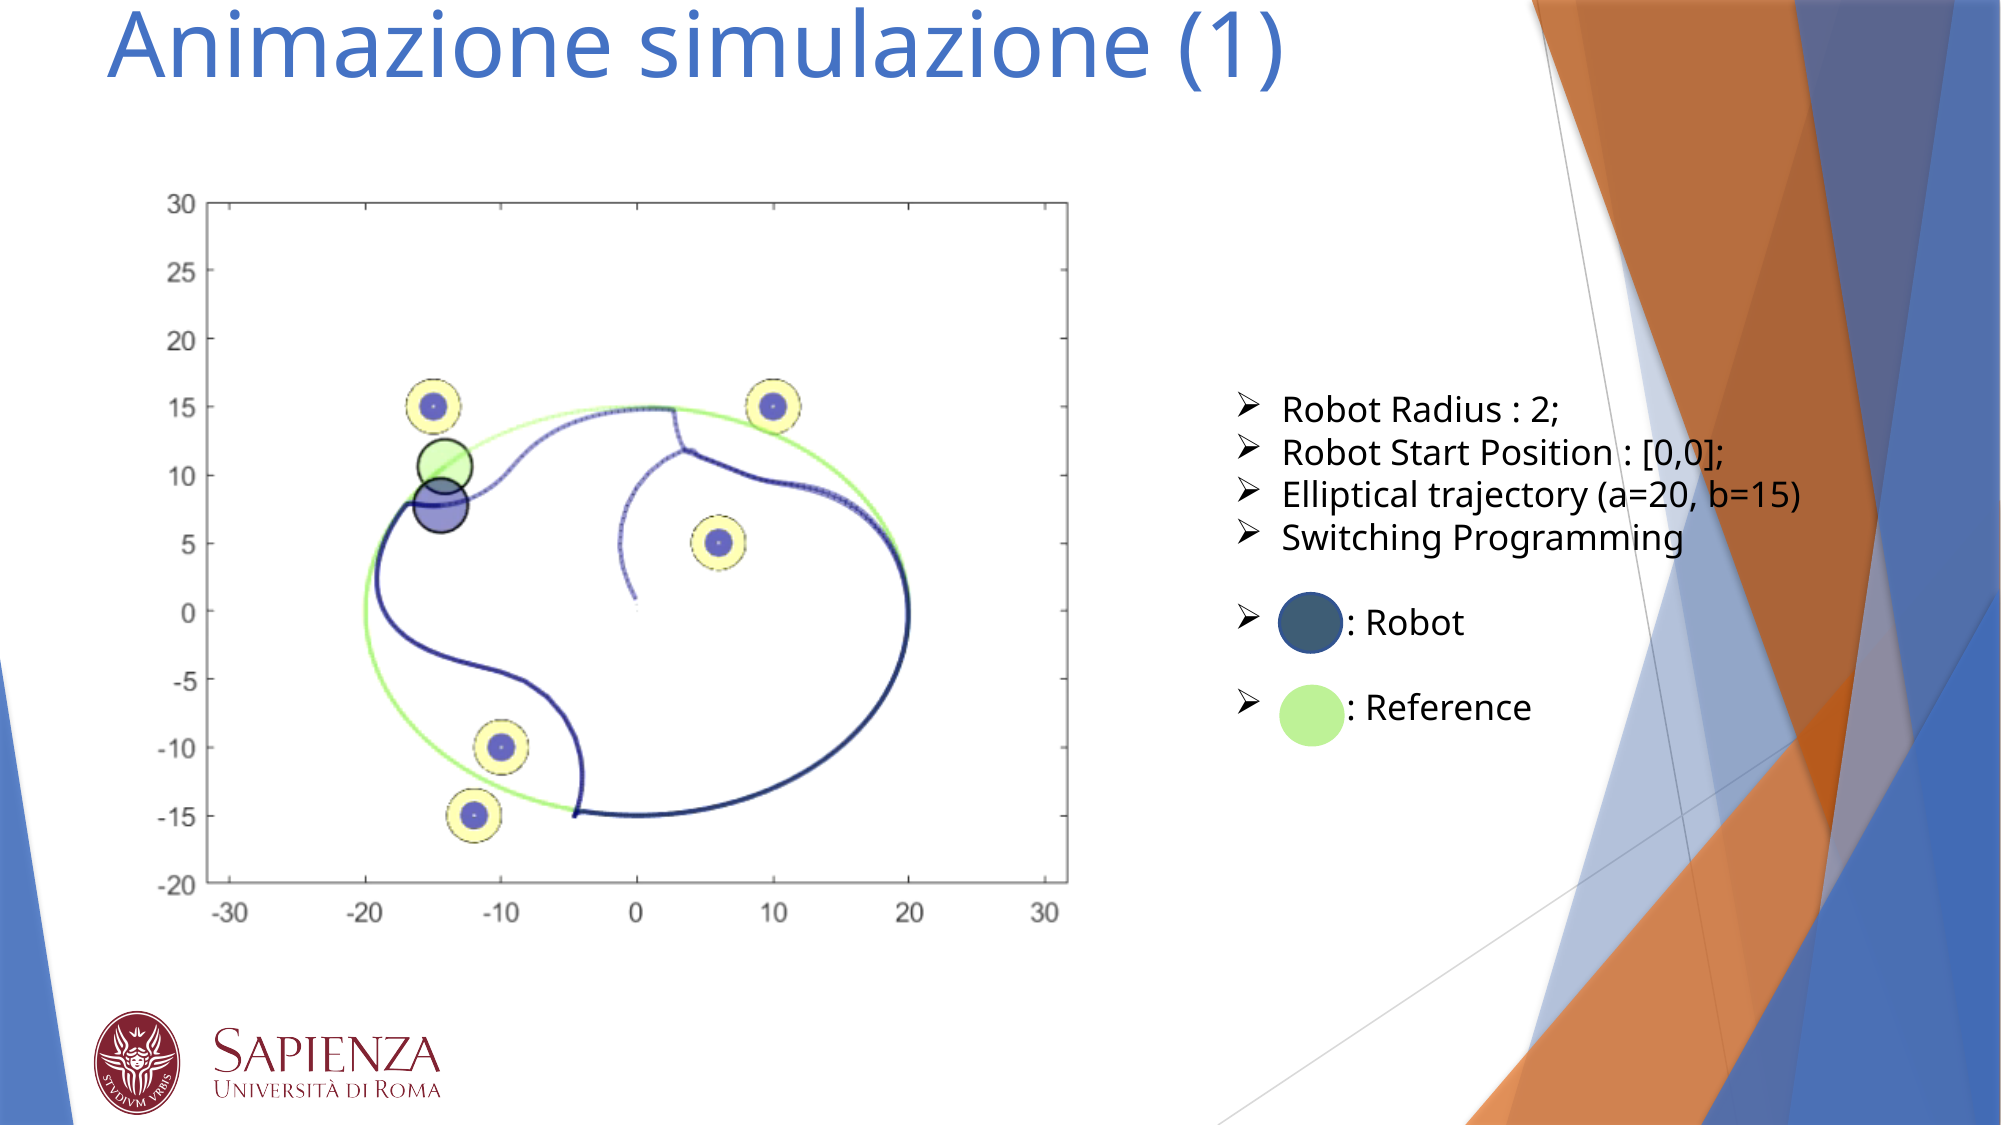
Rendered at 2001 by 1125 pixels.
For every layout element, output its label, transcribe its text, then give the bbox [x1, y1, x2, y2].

text_box Robot Radius : 2; Robot Start Position : [0,0]; Elliptical trajectory (a=20, b=15) Switching Programming : Robot : Reference [1220, 379, 1854, 778]
picture [58, 976, 475, 1125]
text_box [1277, 591, 1344, 654]
title Animazione simulazione (1) [92, 0, 1503, 195]
text_box [1279, 684, 1345, 747]
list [117, 172, 1141, 953]
